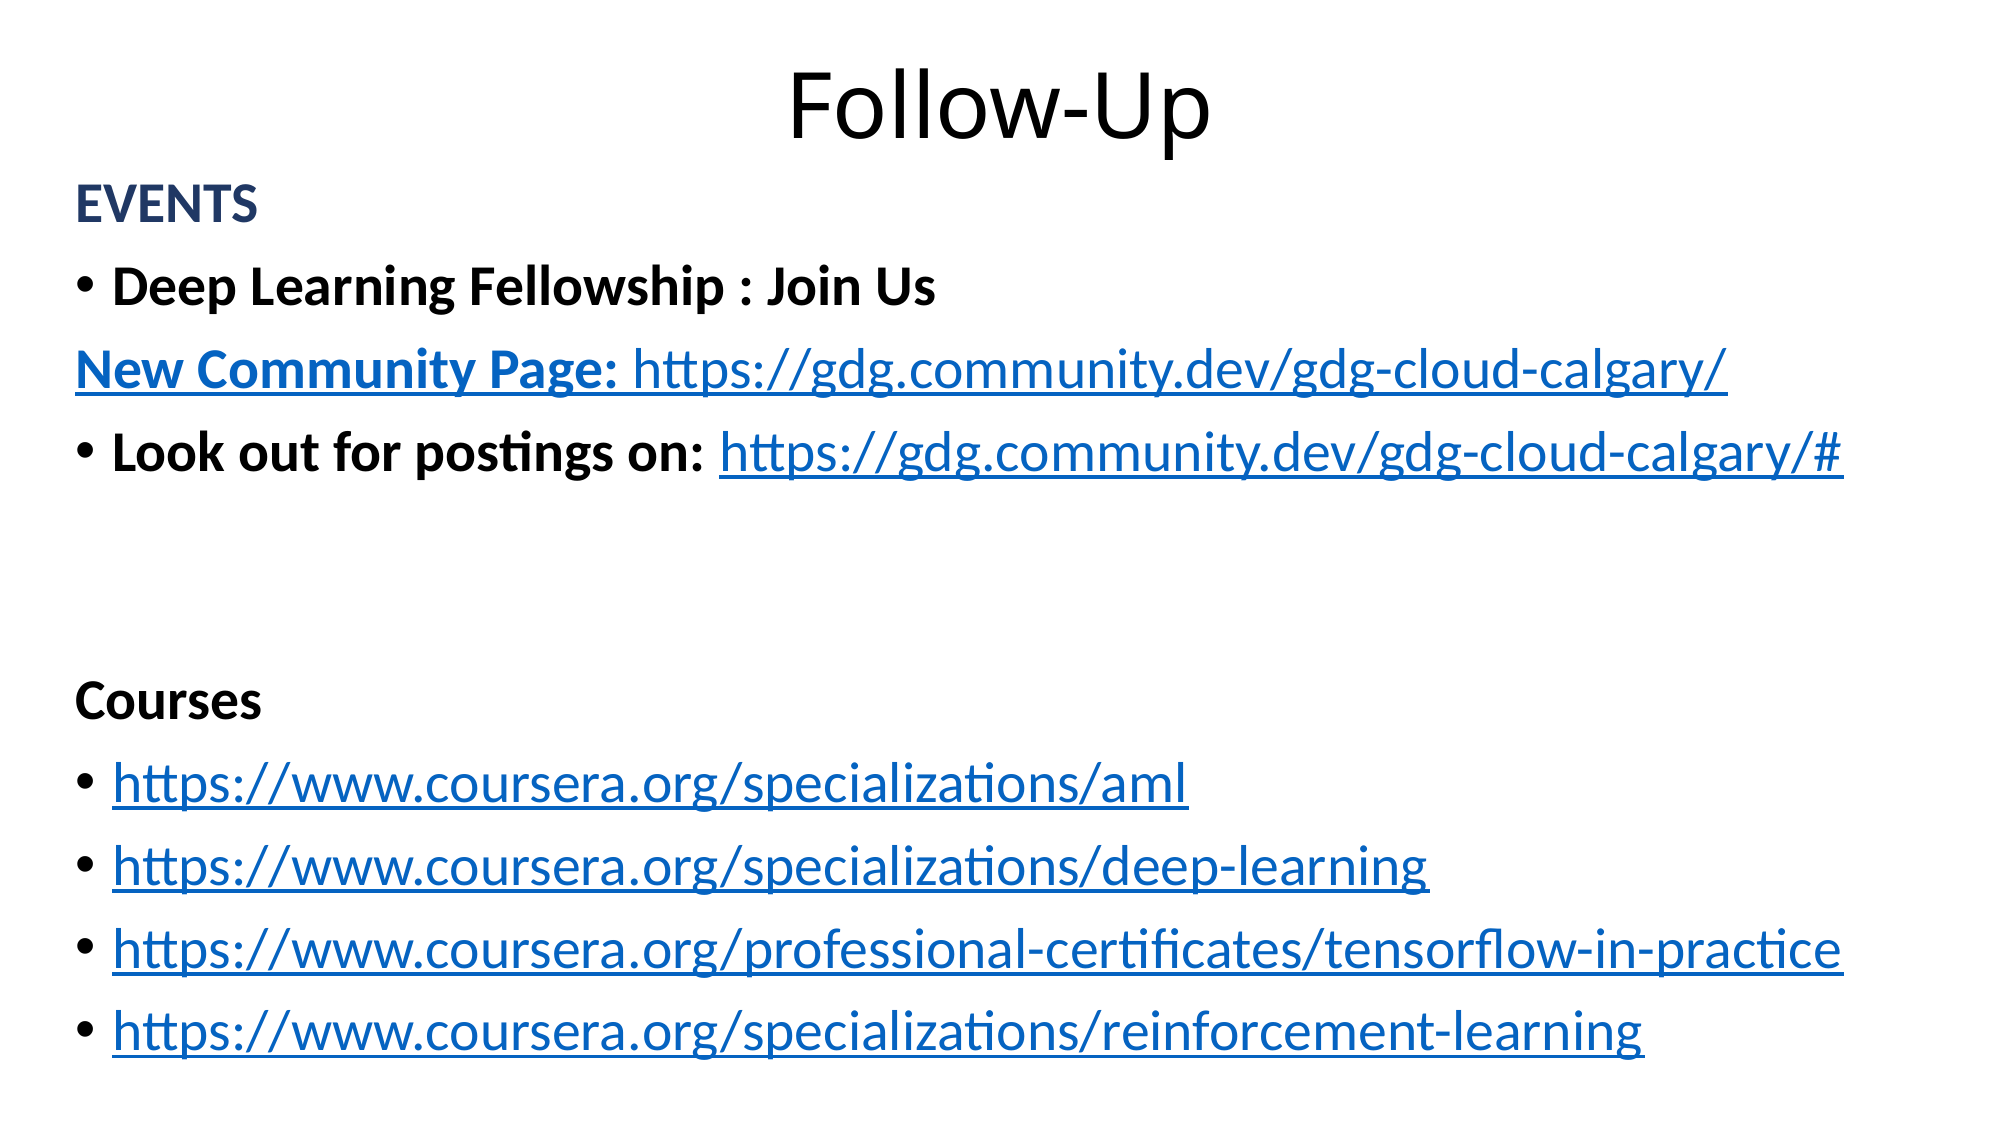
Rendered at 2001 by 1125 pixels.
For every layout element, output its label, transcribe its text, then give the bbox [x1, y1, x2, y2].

title Follow-Up [137, 0, 1863, 165]
list EVENTS Deep Learning Fellowship : Join Us New Community Page: https://gdg.community.dev/gdg-cloud-calgary/ Look out for postings on: https://gdg.community.dev/gdg-cloud-calgary/# Courses https://www.coursera.org/specializations/aml https://www.coursera.org/specializations/deep-learning https://www.coursera.org/professional-certificates/tensorflow-in-practice https://www.coursera.org/specializations/reinforcement-learning [60, 165, 1917, 1078]
